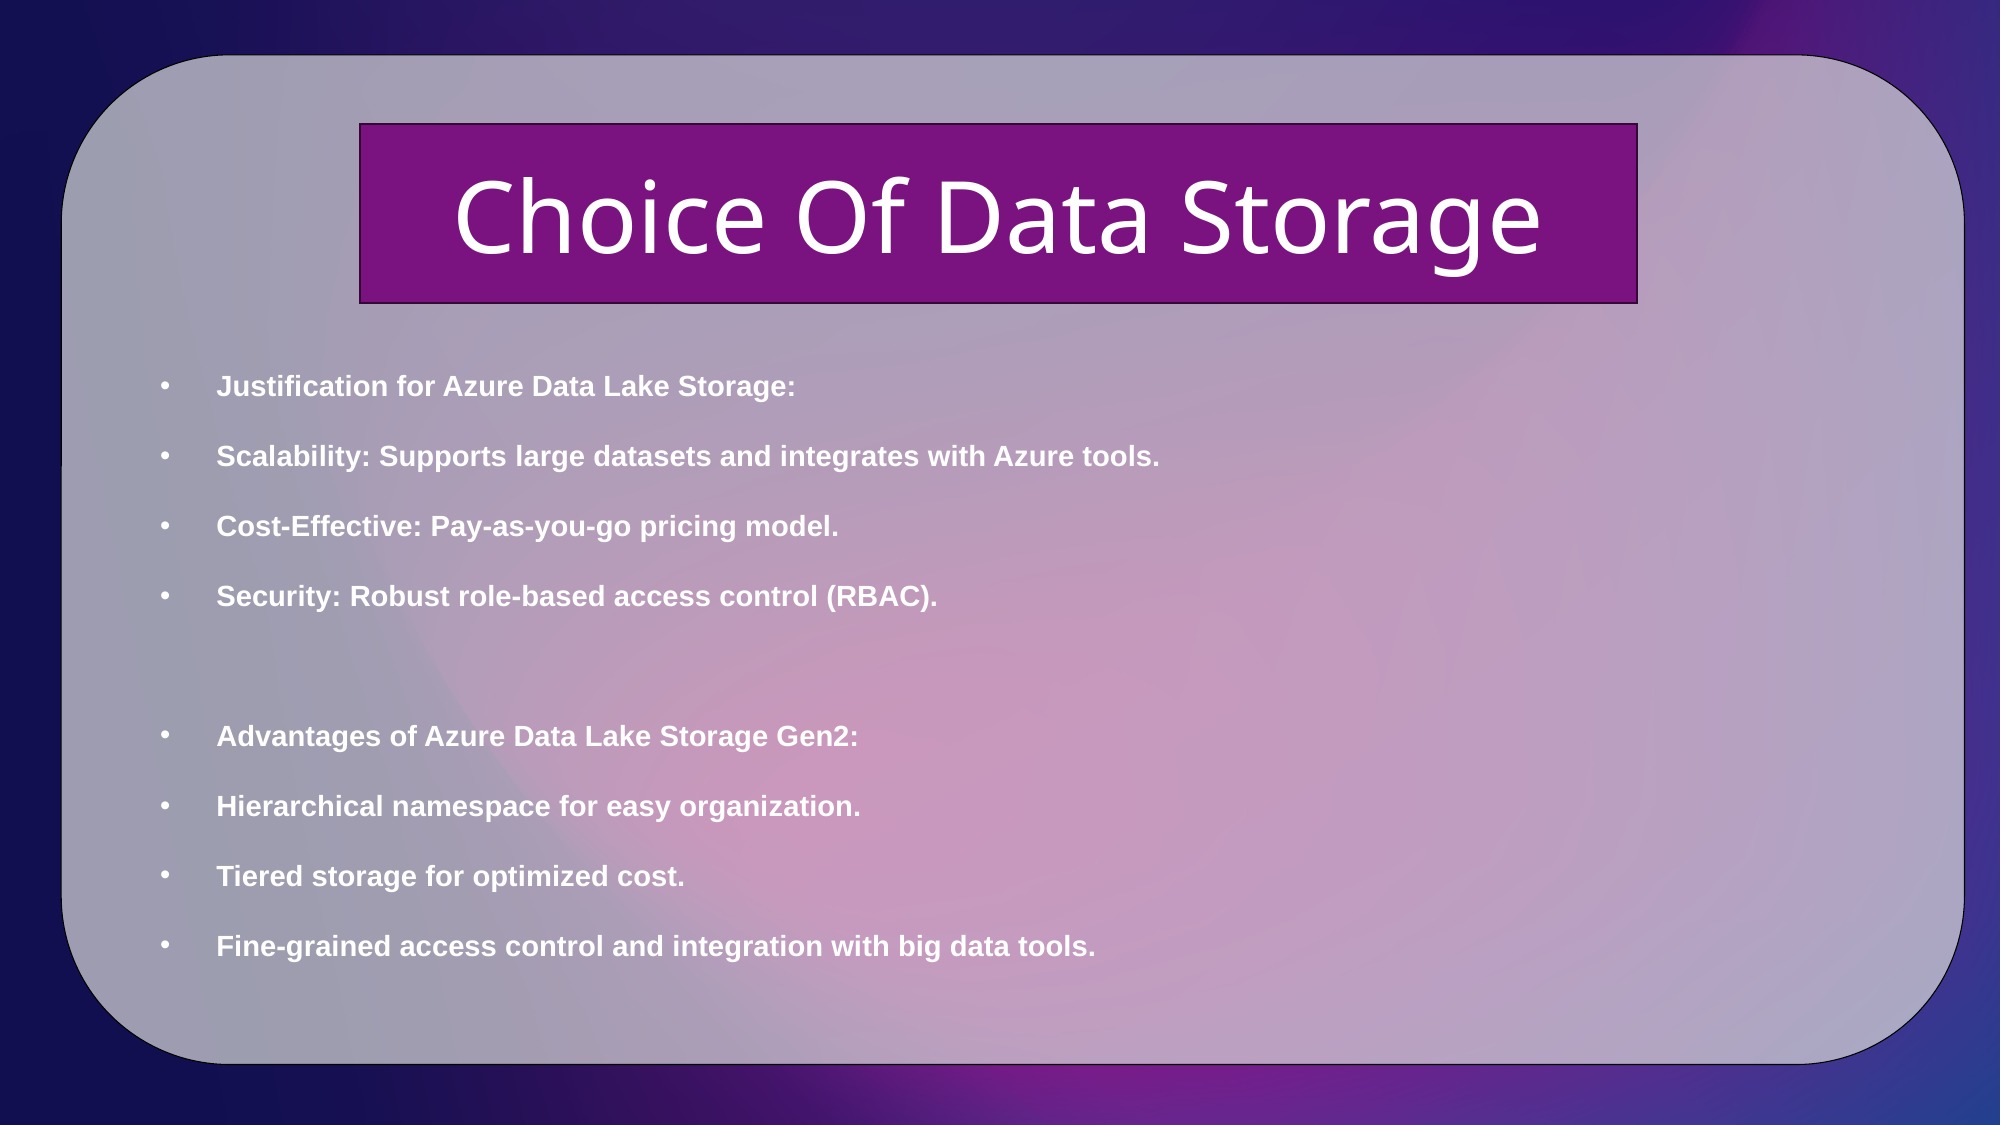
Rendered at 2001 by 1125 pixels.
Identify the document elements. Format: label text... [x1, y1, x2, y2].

text_box Justification for Azure Data Lake Storage: Scalability: Supports large datasets and integrates with Azure tools. Cost-Effective: Pay-as-you-go pricing model. Security: Robust role-based access control (RBAC). Advantages of Azure Data Lake Storage Gen2: Hierarchical namespace for easy organization. Tiered storage for optimized cost. Fine-grained access control and integration with big data tools. [145, 325, 1939, 970]
text_box [60, 54, 1966, 1066]
text_box Choice Of Data Storage [359, 123, 1638, 304]
picture [0, 0, 2000, 1125]
